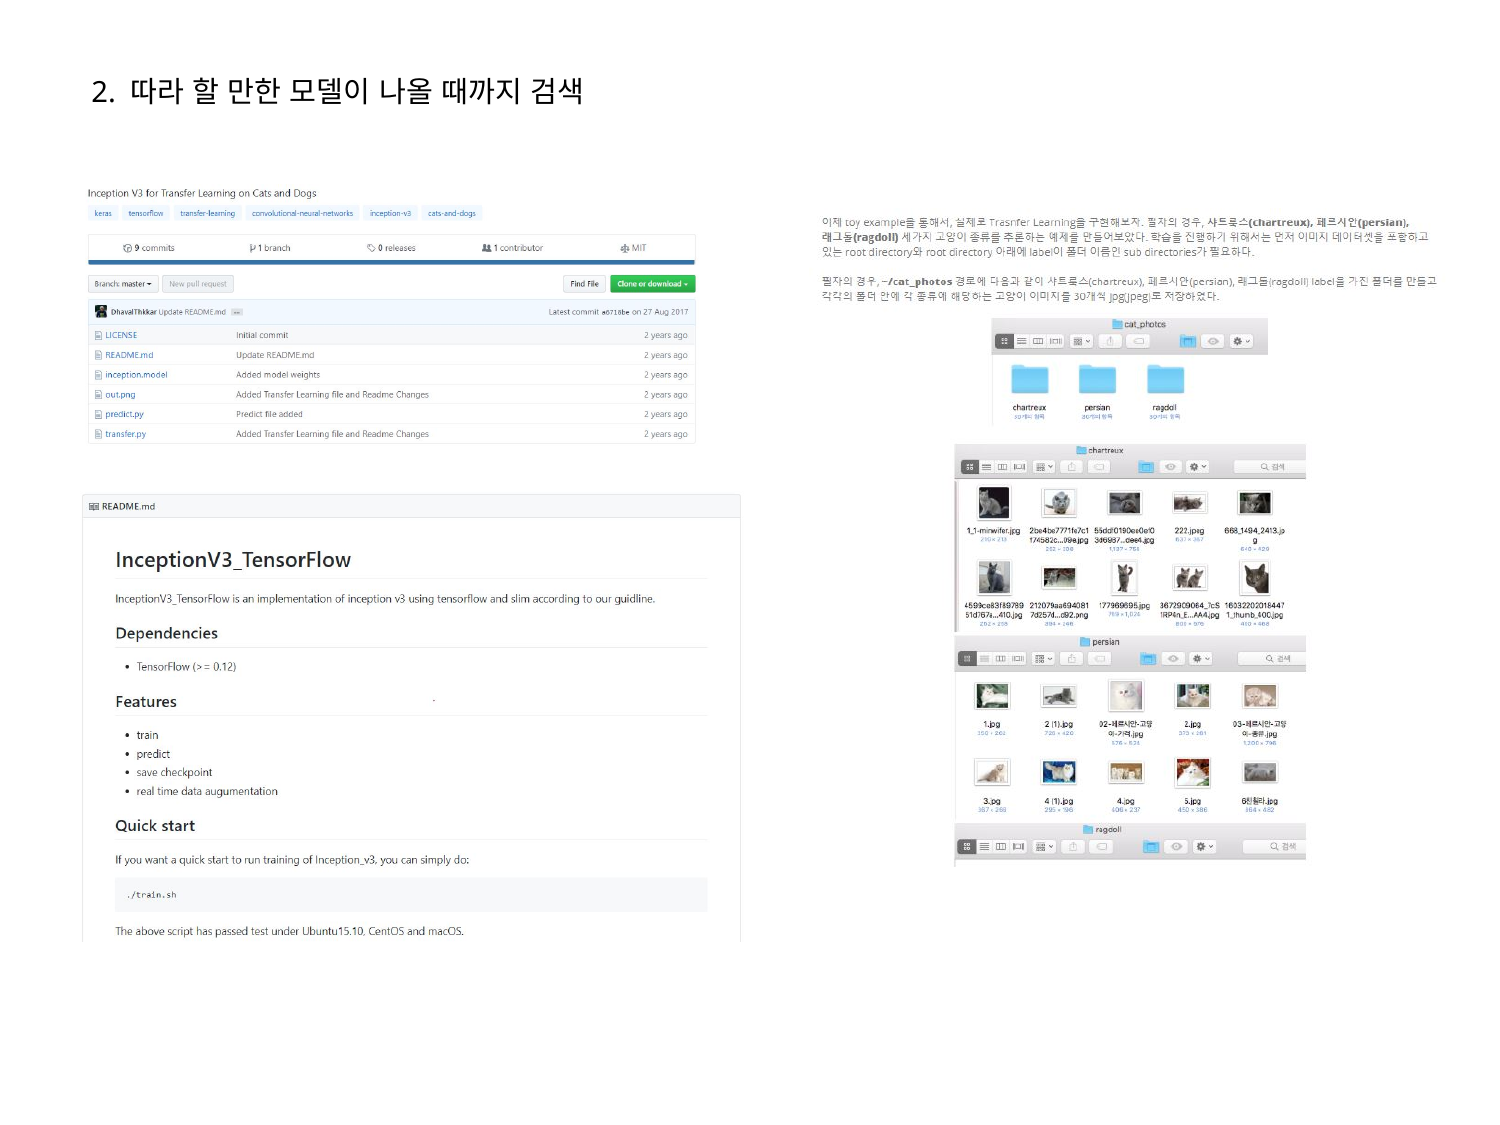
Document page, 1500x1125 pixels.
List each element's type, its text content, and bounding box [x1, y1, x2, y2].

picture [75, 491, 747, 942]
picture [76, 184, 703, 450]
picture [808, 207, 1453, 867]
text_box 2. 따라 할 만한 모델이 나올 때까지 검색 [76, 66, 739, 116]
